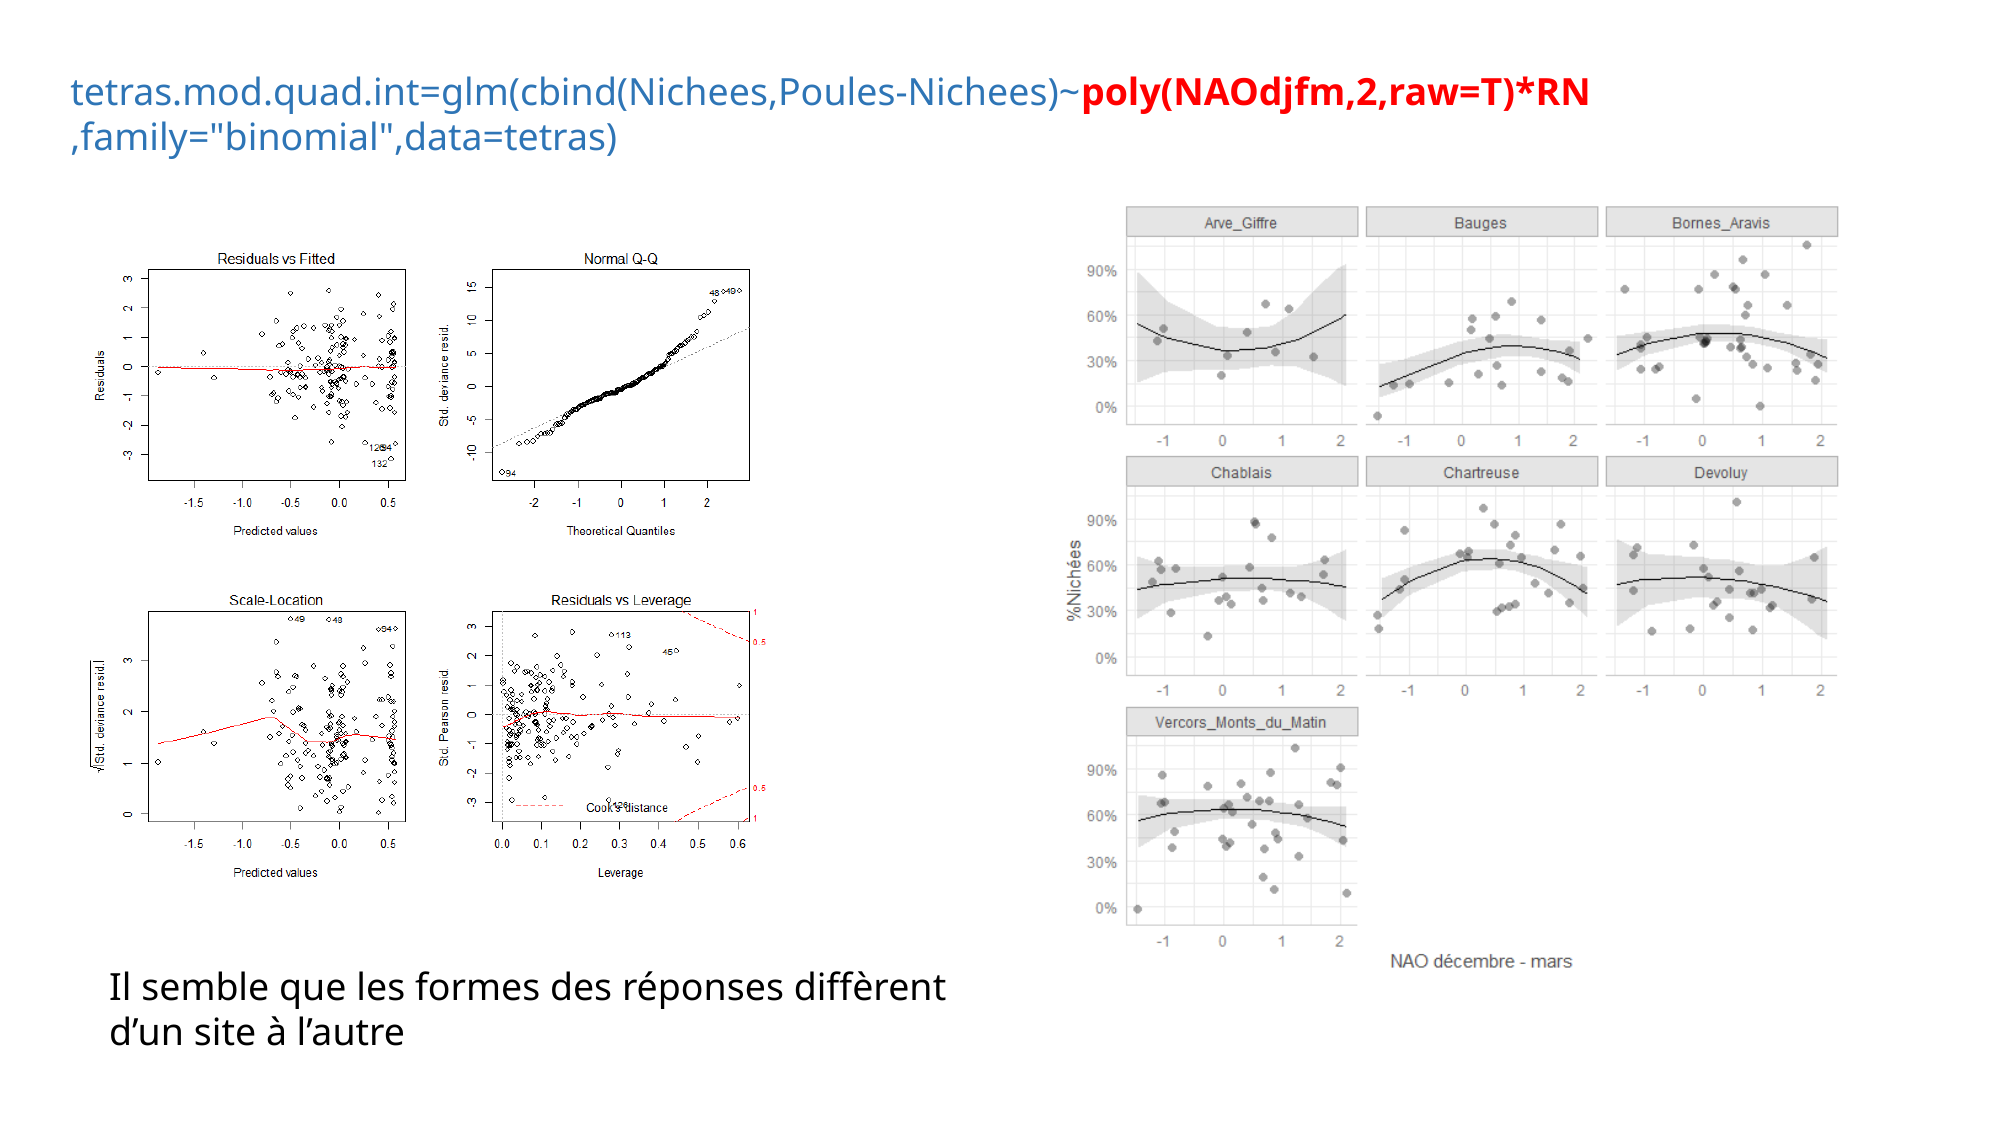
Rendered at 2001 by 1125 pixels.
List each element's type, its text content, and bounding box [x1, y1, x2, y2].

text_box tetras.mod.quad.int=glm(cbind(Nichees,Poules-Nichees)~poly(NAOdjfm,2,raw=T)*RN ,family="binomial",data=tetras) [55, 61, 1766, 166]
picture [90, 211, 779, 894]
text_box Il semble que les formes des réponses diffèrent d’un site à l’autre [94, 955, 990, 1061]
picture [1056, 167, 1847, 980]
